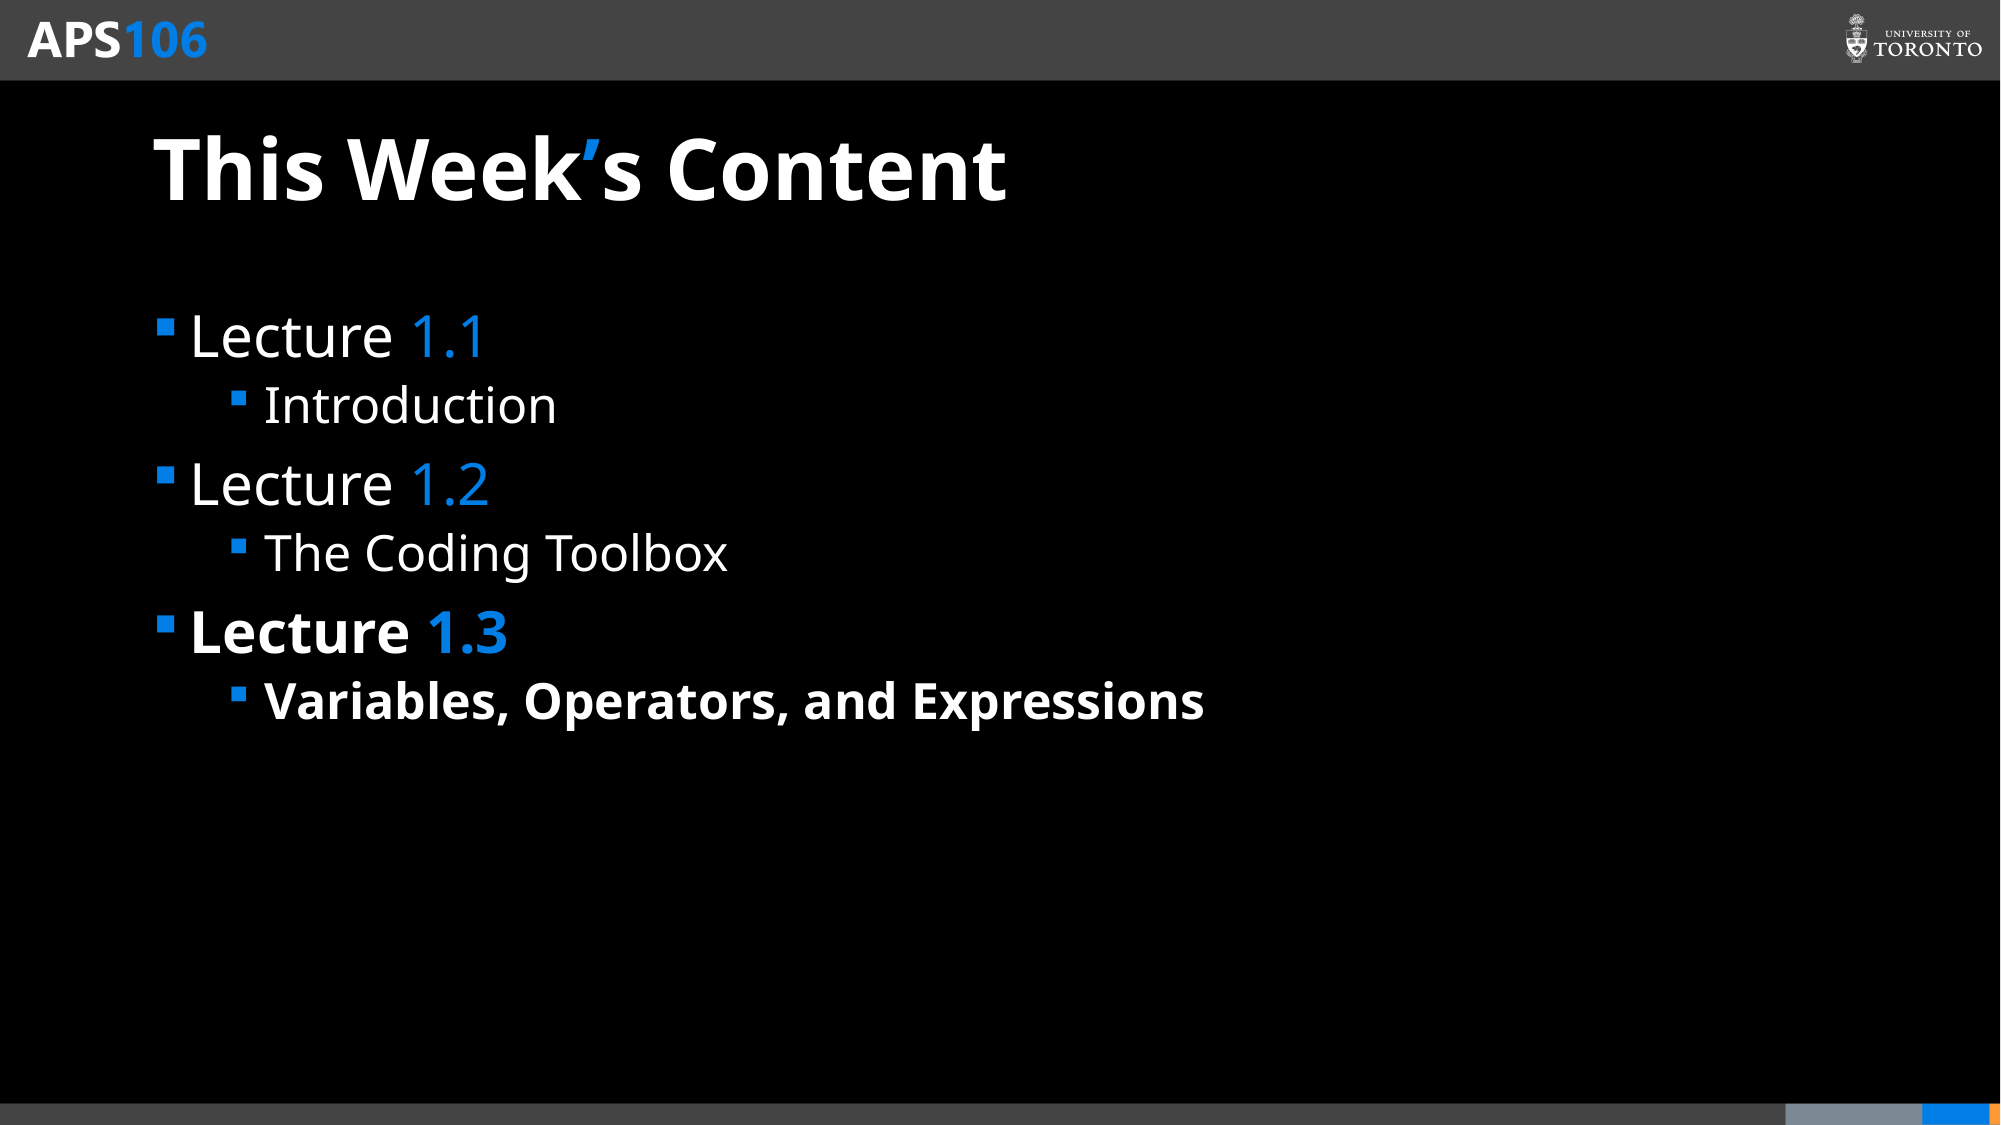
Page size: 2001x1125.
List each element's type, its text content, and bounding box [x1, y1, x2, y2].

title This Week’s Content [137, 119, 1863, 227]
picture [0, 0, 2001, 1125]
list Lecture 1.1 Introduction Lecture 1.2 The Coding Toolbox Lecture 1.3 Variables, Operators, and Expressions [137, 299, 1863, 1093]
